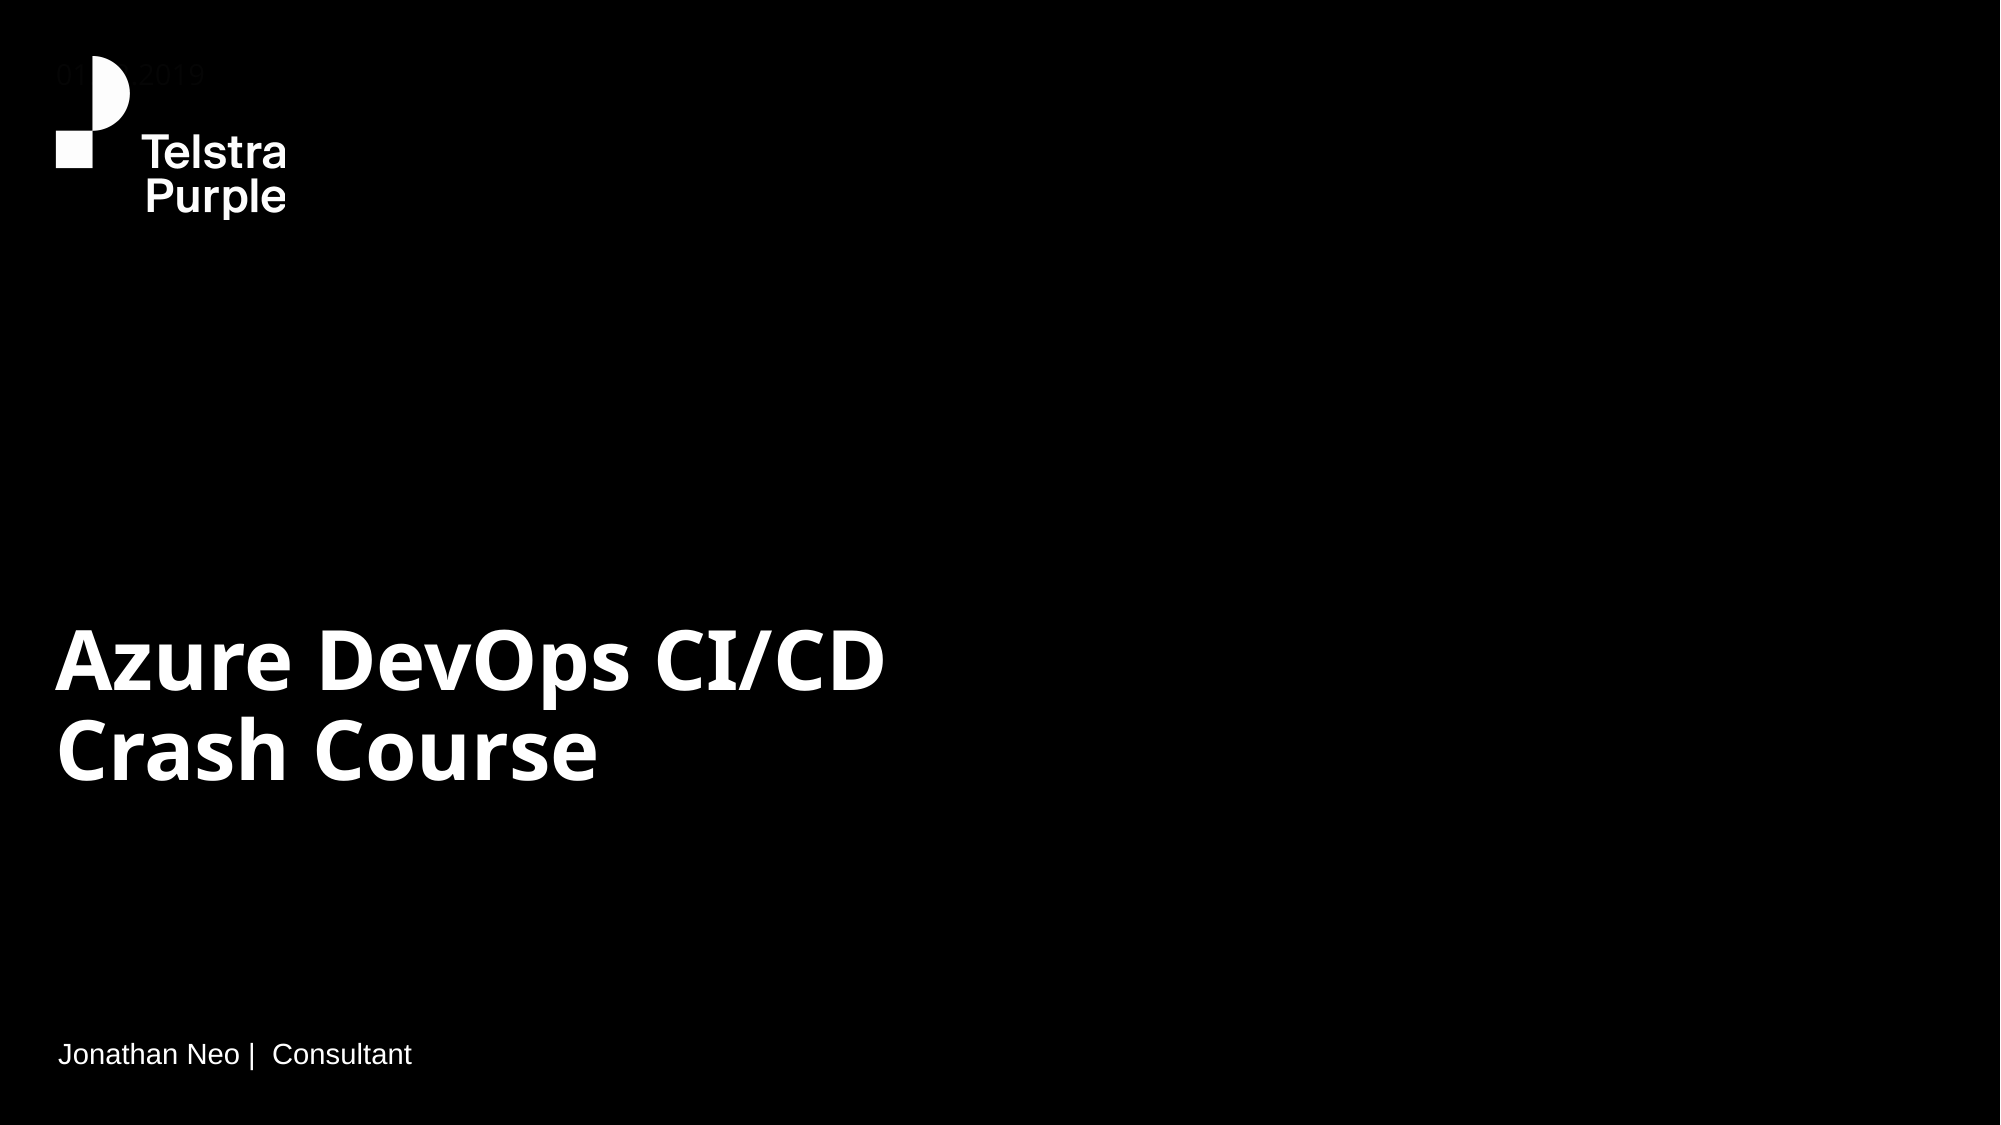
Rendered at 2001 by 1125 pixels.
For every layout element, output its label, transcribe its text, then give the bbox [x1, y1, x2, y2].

list 01.12.2019 [55, 56, 286, 220]
list Jonathan Neo | Consultant [58, 1040, 1225, 1071]
list Azure DevOps CI/CD Crash Course [55, 518, 1222, 799]
